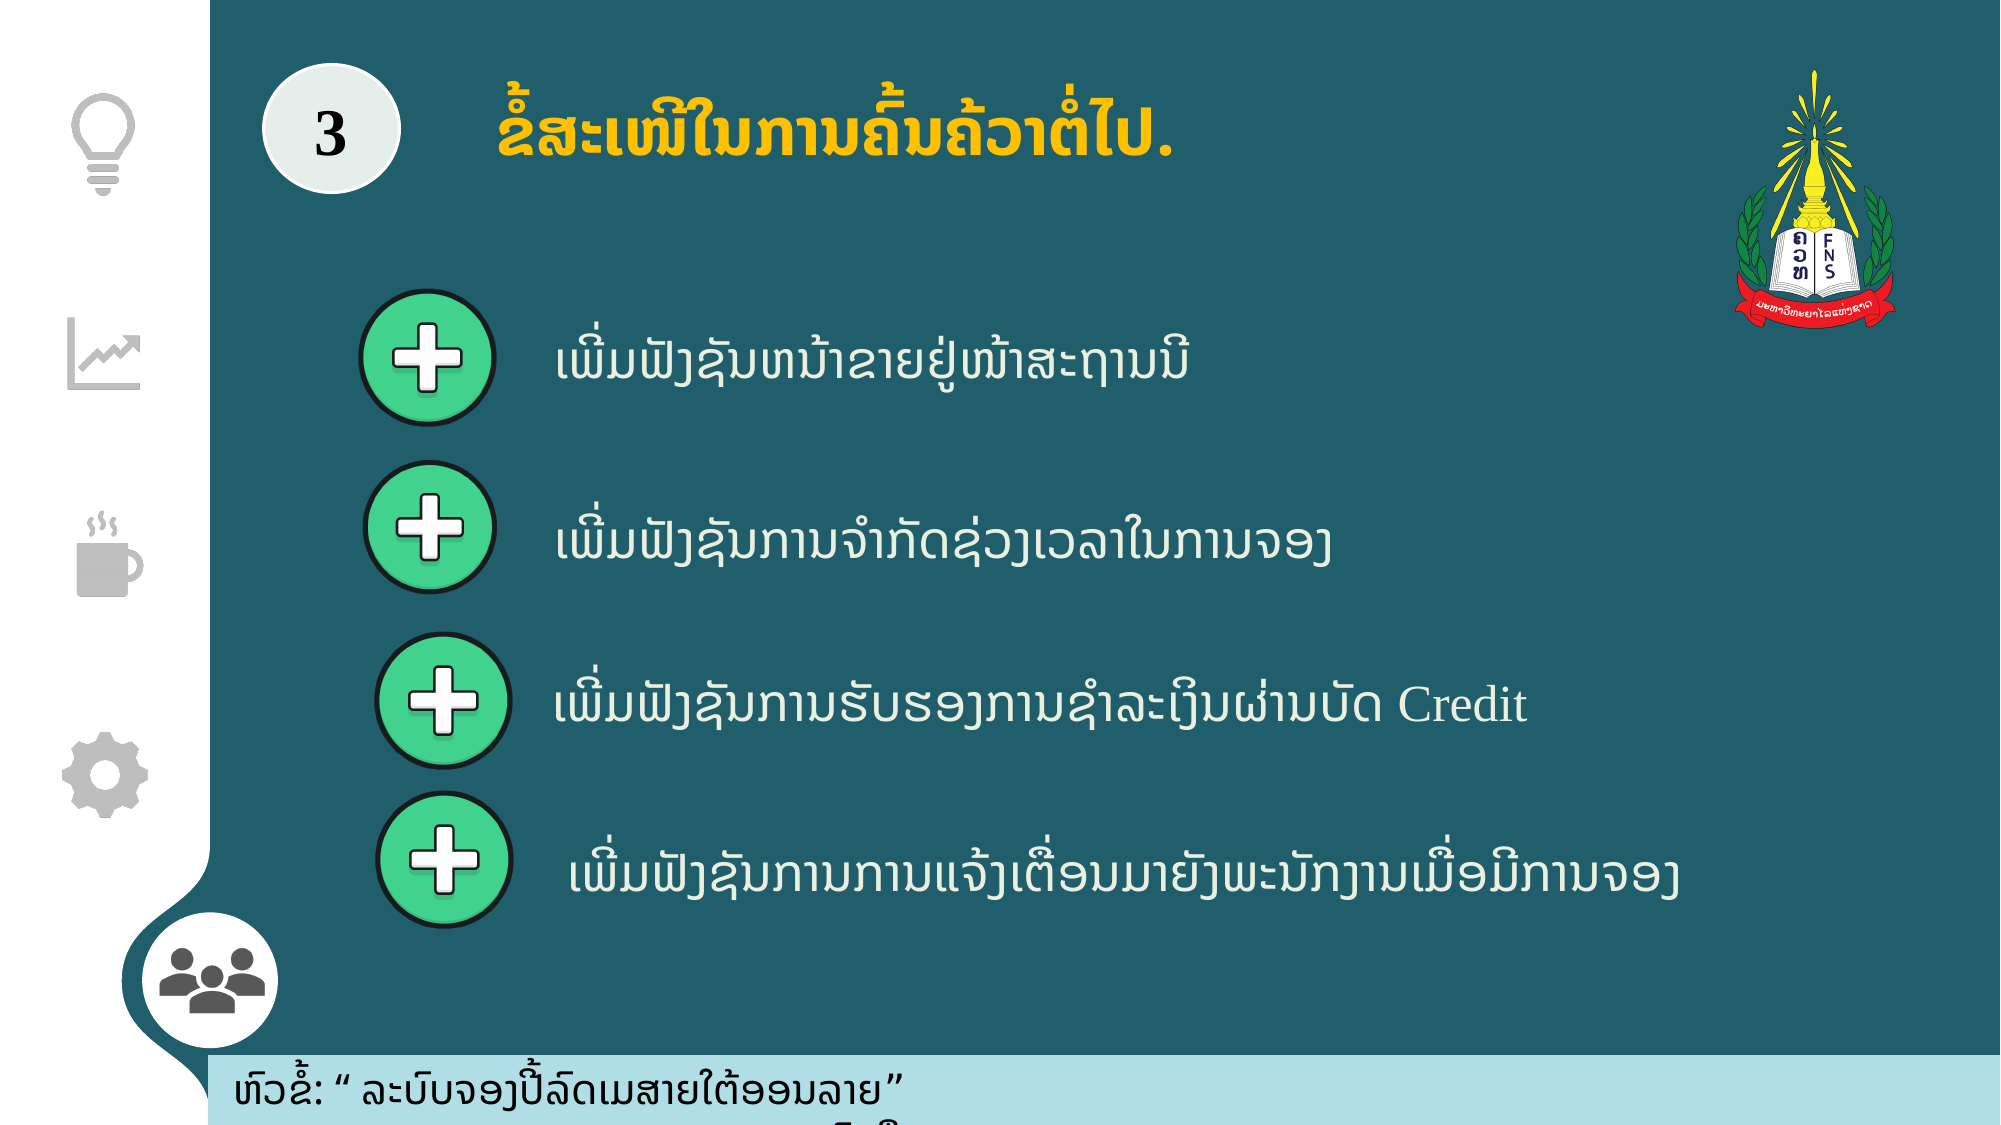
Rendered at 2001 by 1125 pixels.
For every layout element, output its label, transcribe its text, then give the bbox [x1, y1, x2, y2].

picture [45, 920, 165, 1040]
picture [58, 502, 162, 605]
text_box ຫົວຂໍ້: “ ລະບົບຈອງປີ້ລົດເມສາຍໃຕ້ອອນລາຍ” ສົກສຶກສາ 2020-2021 [208, 1055, 2000, 1125]
picture [1607, 51, 2000, 346]
text_box ເພີ່ມຟັງຊັນຫນ້າຂາຍຢູ່ໜ້າສະຖານນີ [539, 319, 1242, 397]
text_box ເພີ່ມຟັງຊັນການຮັບຮອງການຊຳລະເງິນຜ່ານບັດ Credit [537, 661, 1558, 739]
picture [52, 303, 154, 405]
picture [345, 274, 512, 441]
text_box ເພີ່ມຟັງຊັນການການແຈ້ງເຕື່ອນມາຍັງພະນັກງານເມື່ອມີການຈອງ [552, 831, 1810, 910]
picture [45, 715, 165, 835]
text_box ເພີ່ມຟັງຊັນການຈຳກັດຊ່ວງເວລາໃນການຈອງ [539, 499, 1370, 577]
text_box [141, 912, 279, 1049]
picture [350, 445, 512, 608]
text_box ຂໍ້ສະເໜີໃນການຄົ້ນຄ້ວາຕໍ່ໄປ. [399, 81, 1273, 177]
text_box [0, 0, 211, 1125]
picture [361, 617, 529, 944]
text_box 3 [262, 62, 402, 195]
picture [45, 86, 162, 203]
